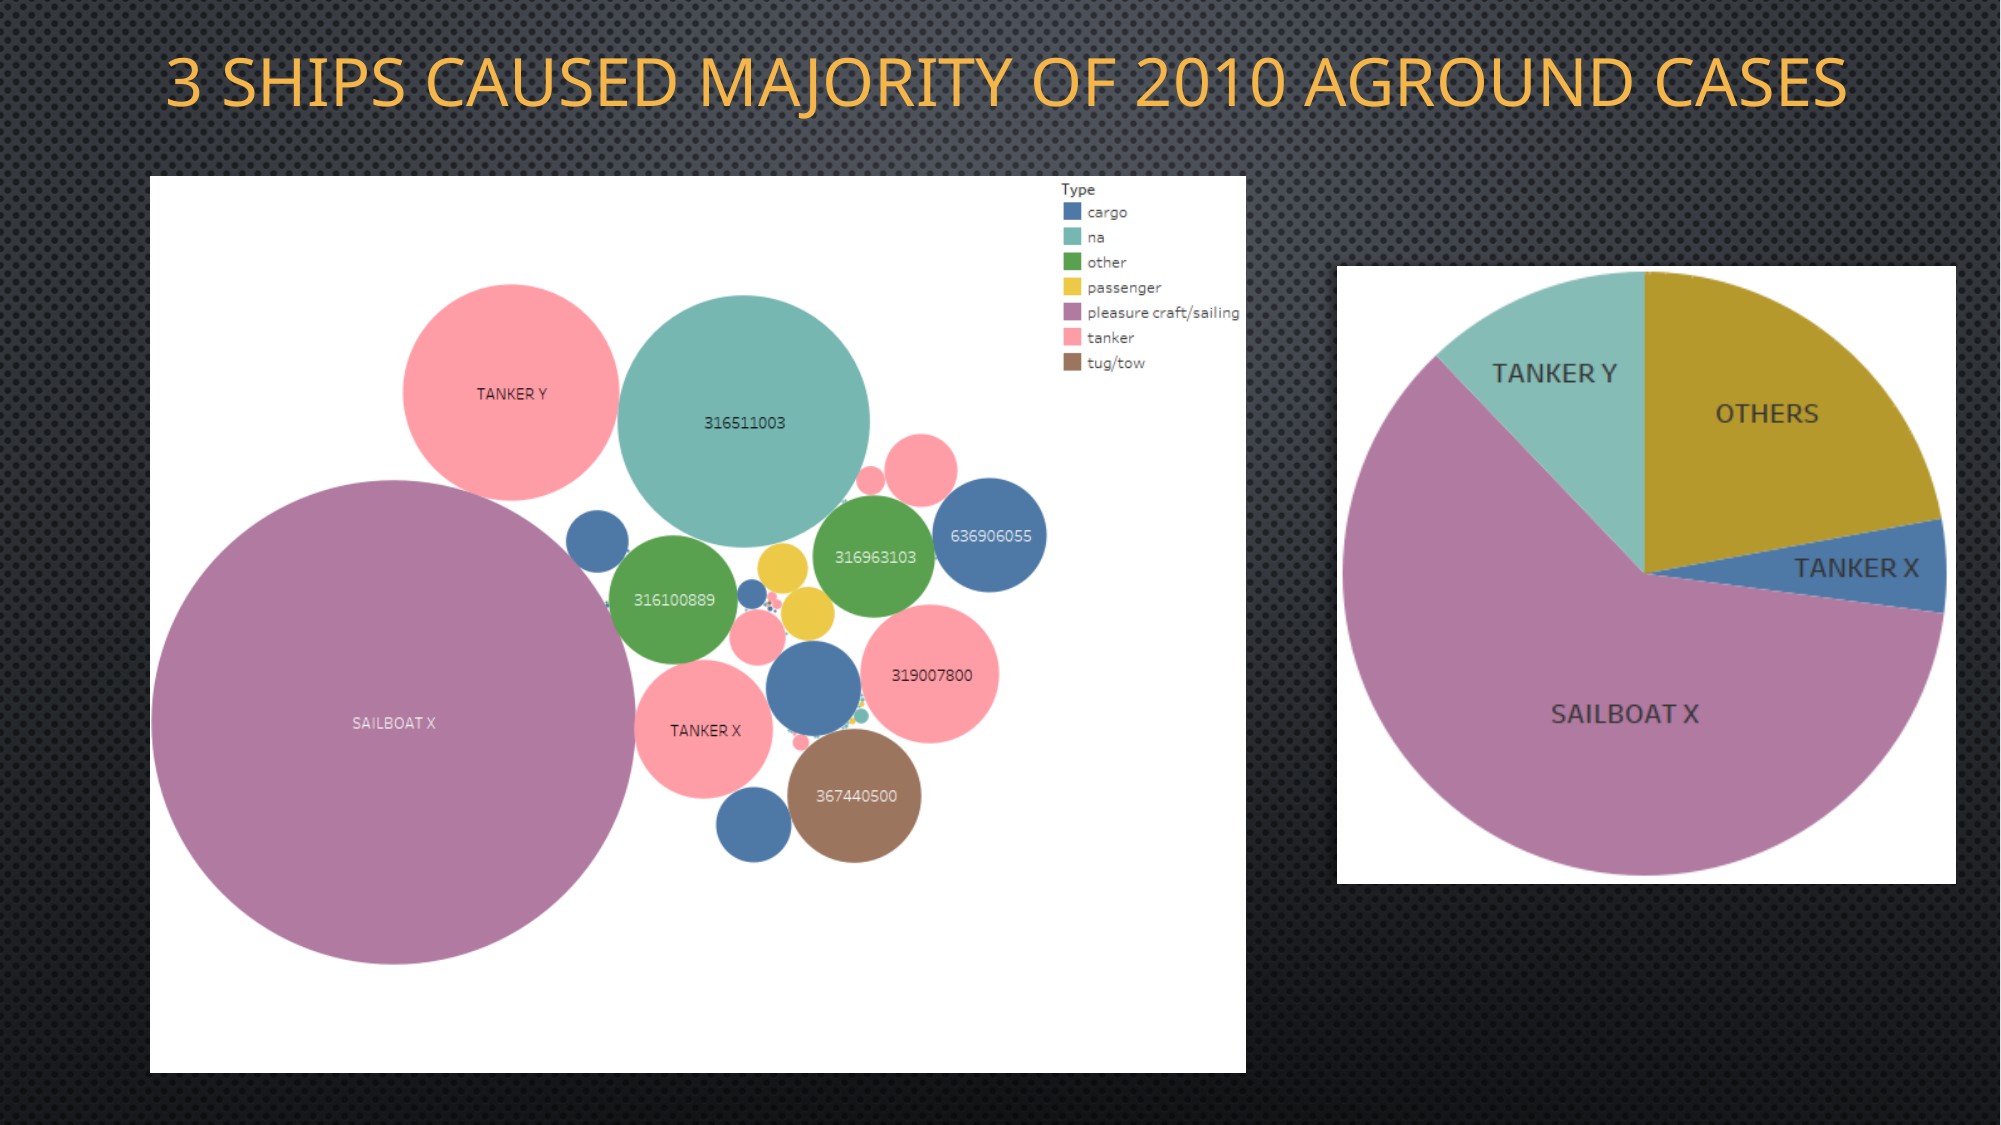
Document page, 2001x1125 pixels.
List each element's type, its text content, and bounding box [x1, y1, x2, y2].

title 3 ships caused majority of 2010 aground cases [150, 0, 1934, 160]
picture [1336, 265, 1957, 884]
picture [150, 175, 1246, 1073]
